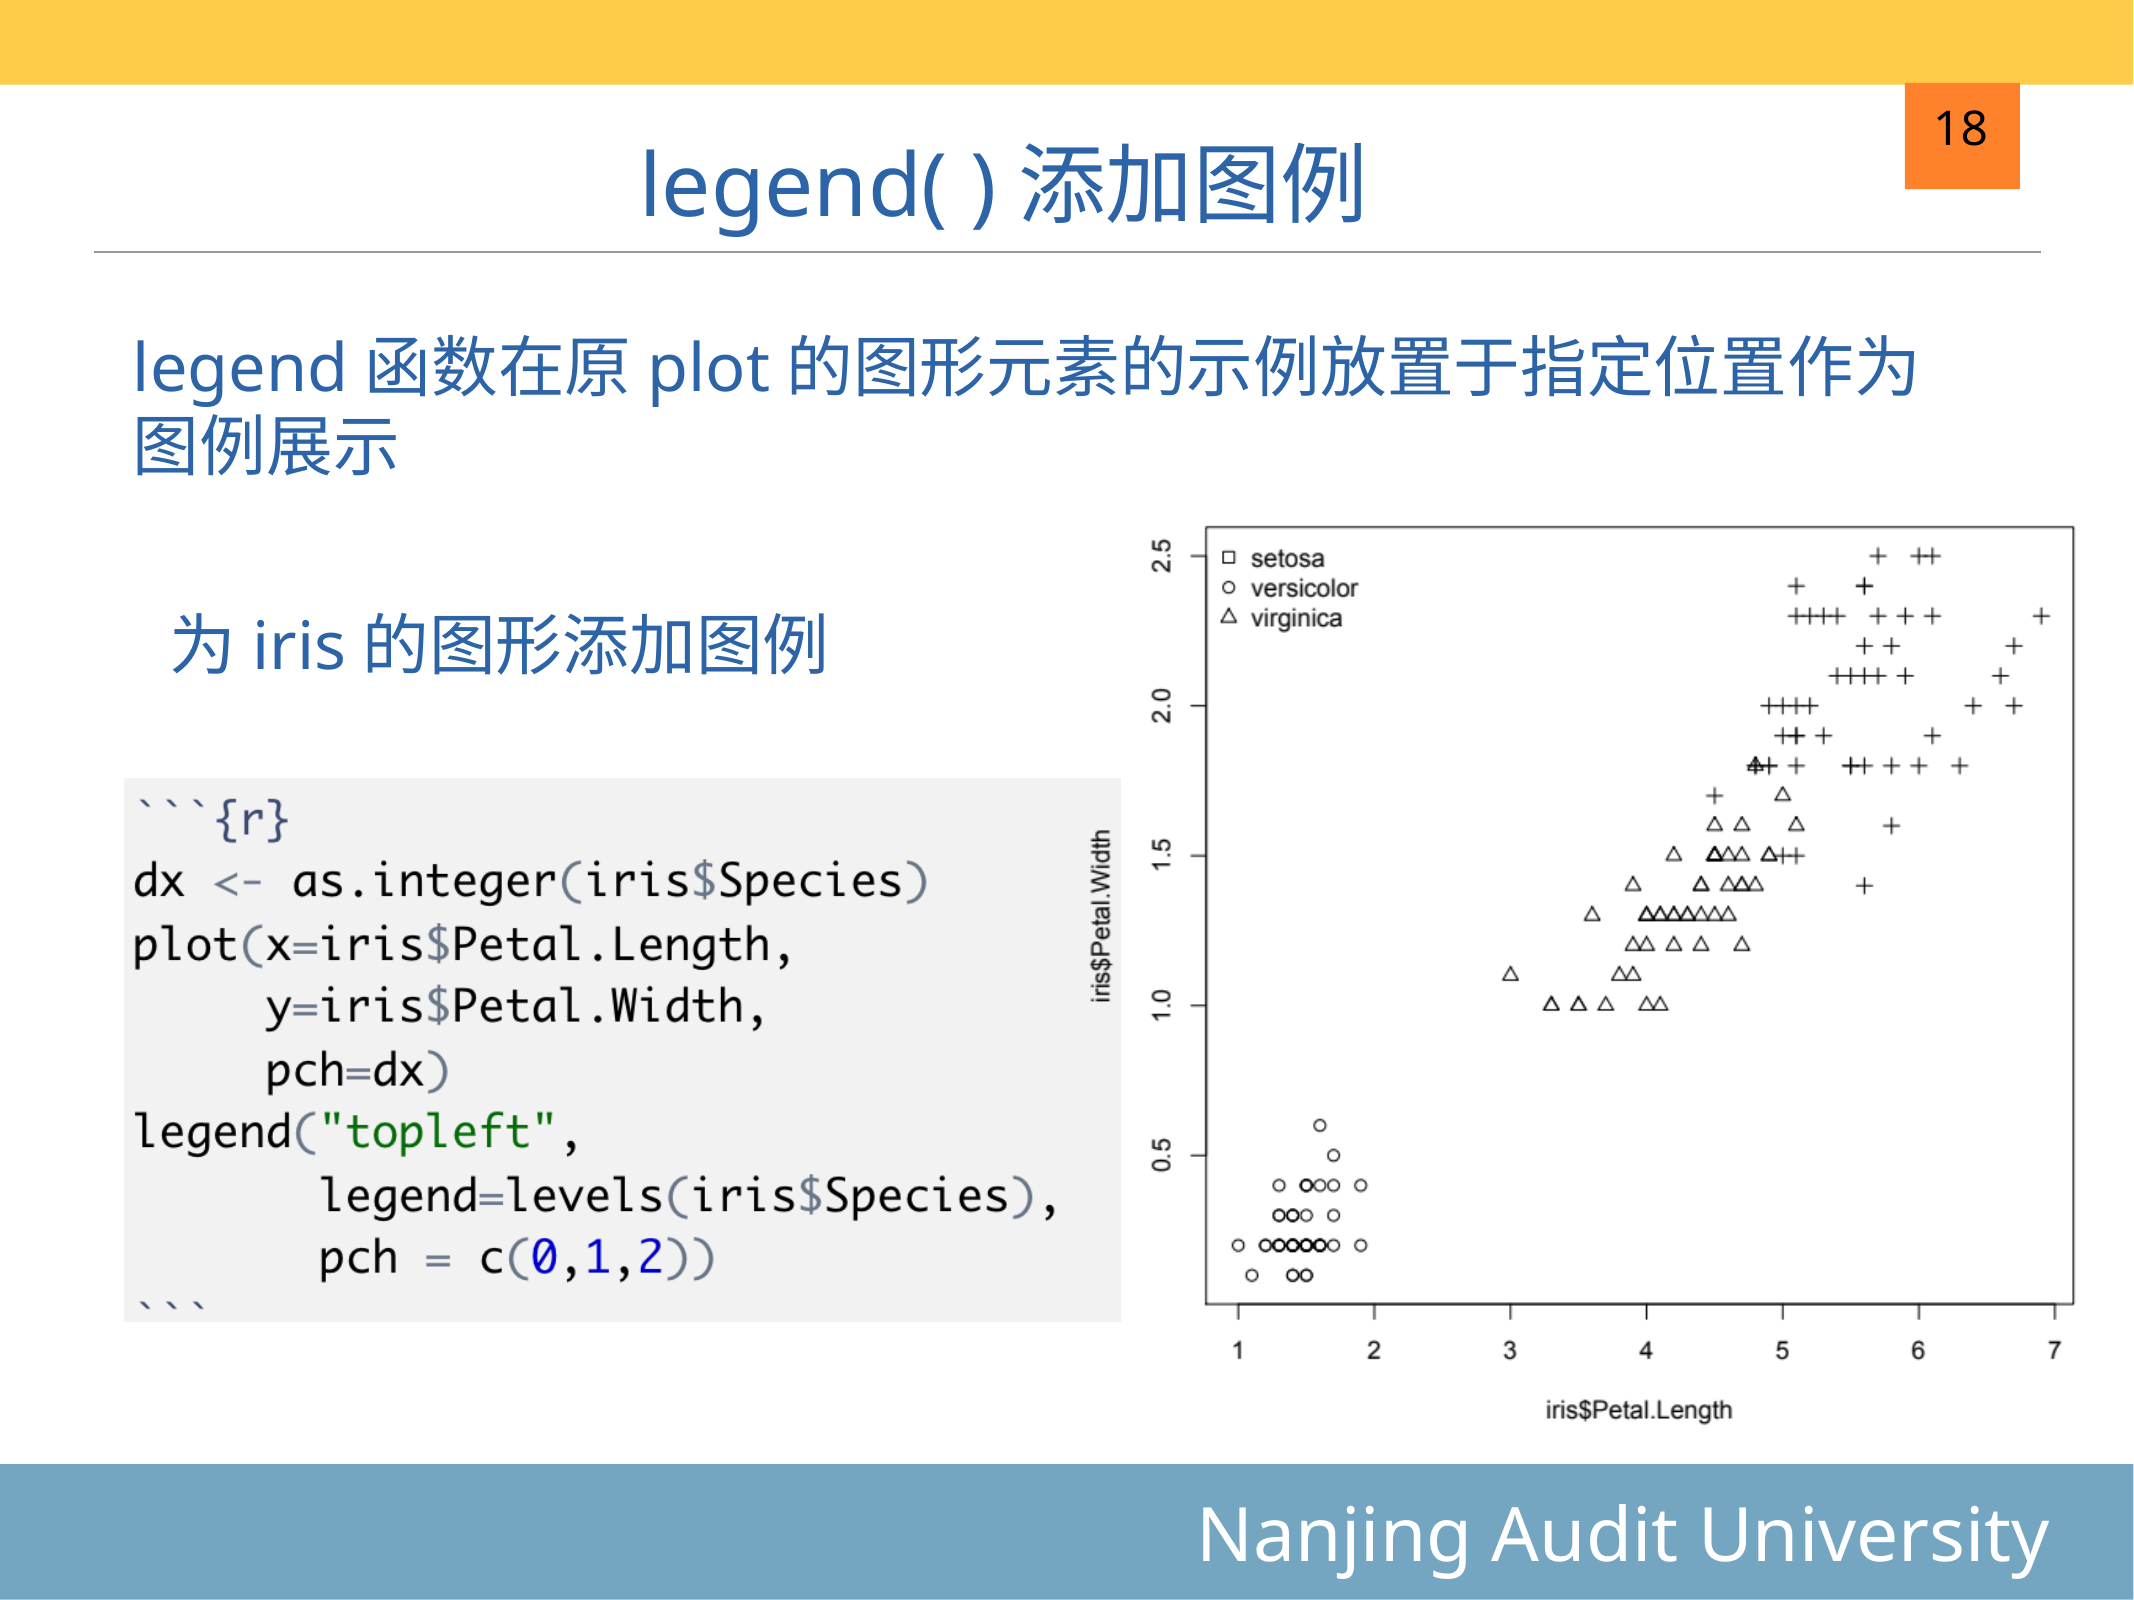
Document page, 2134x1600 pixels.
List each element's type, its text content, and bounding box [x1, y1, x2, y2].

text_box legend函数在原plot的图形元素的示例放置于指定位置作为图例展示 [124, 315, 1957, 493]
slide_number 18 [1923, 96, 1997, 172]
text_box 为iris的图形添加图例 [161, 594, 839, 692]
title legend( )添加图例 [124, 92, 1884, 244]
picture [124, 403, 2134, 1455]
